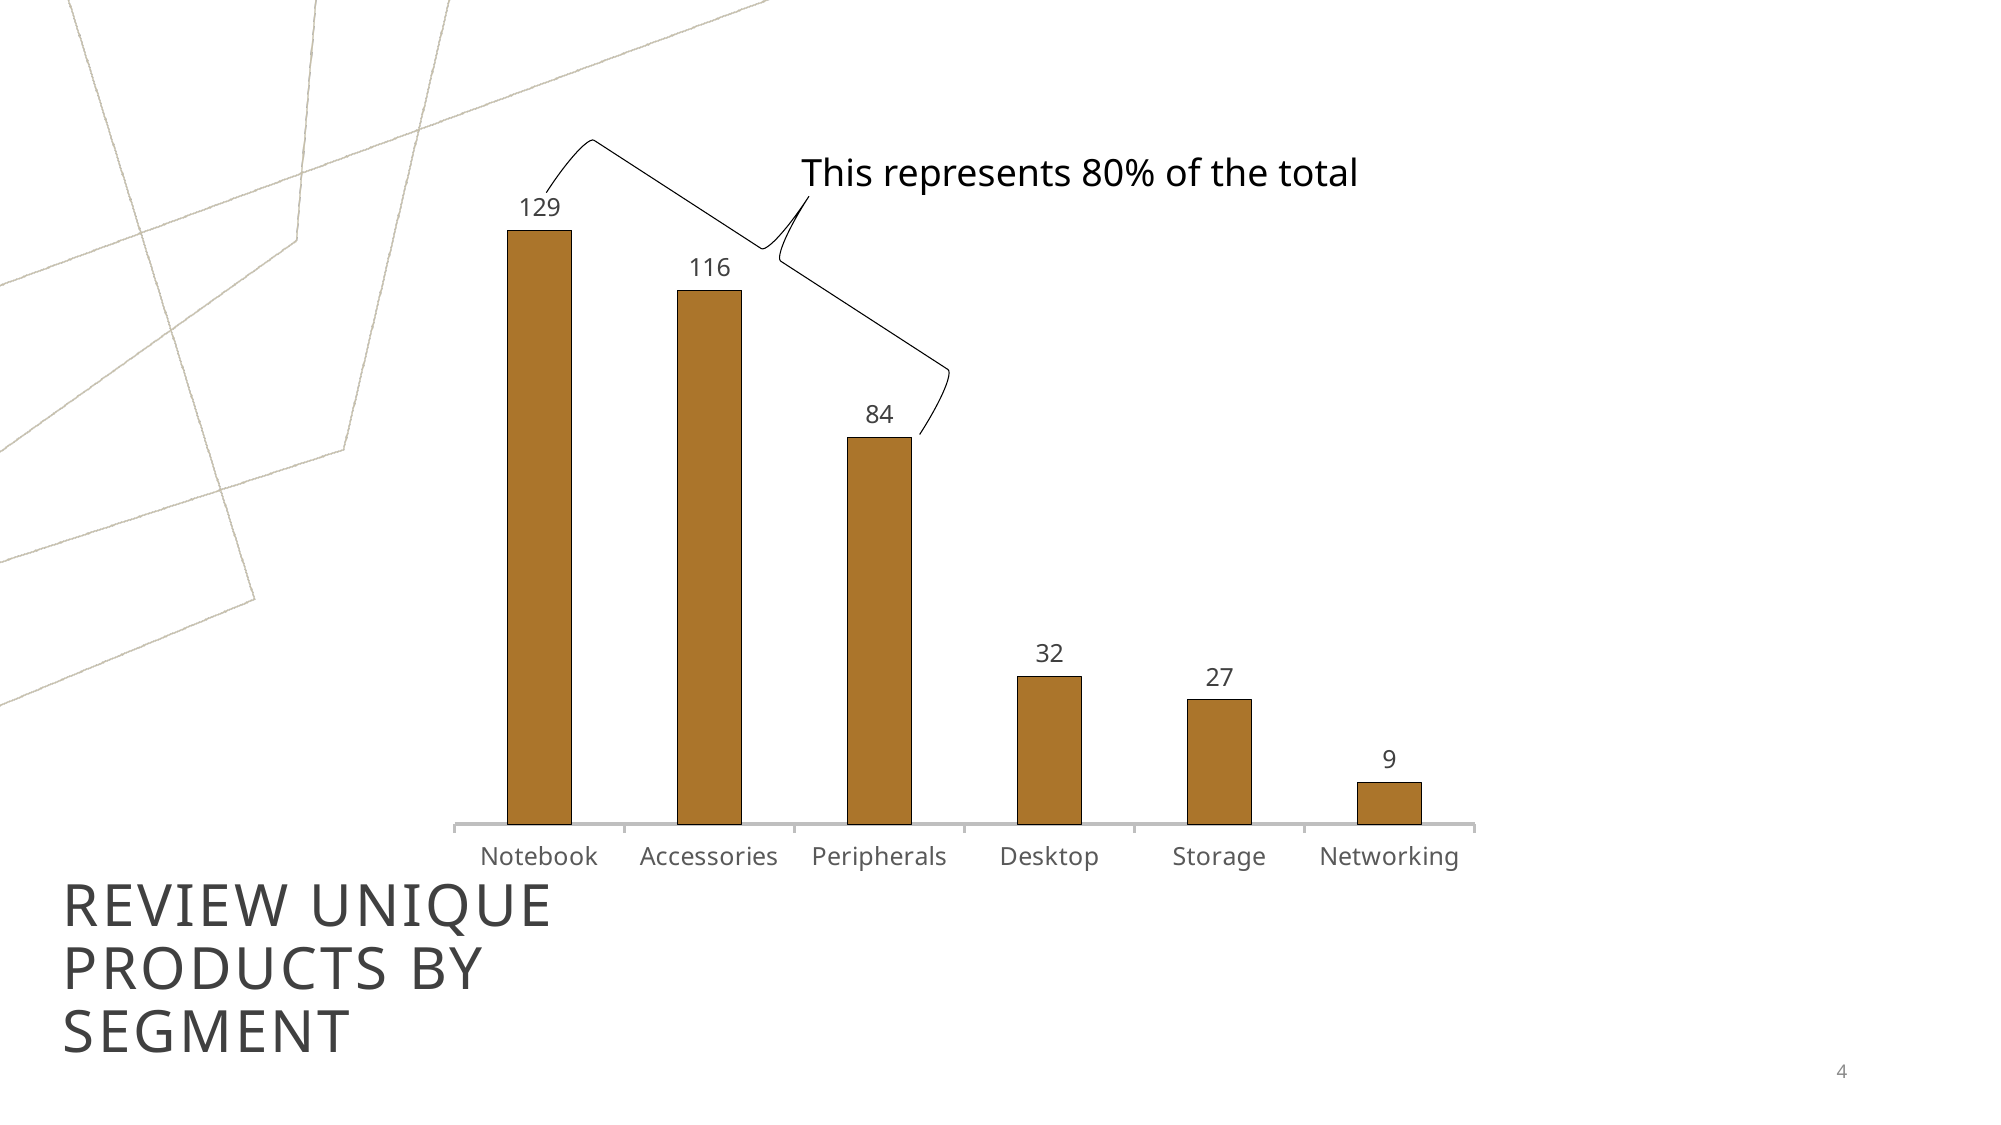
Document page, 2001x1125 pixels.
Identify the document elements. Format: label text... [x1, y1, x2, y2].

picture [0, 0, 803, 720]
text_box This represents 80% of the total [786, 141, 1375, 165]
slide_number 4 [1755, 1042, 1863, 1103]
title Review unique products by segment [47, 919, 789, 1073]
text_box [565, 139, 634, 165]
chart [433, 165, 1496, 888]
